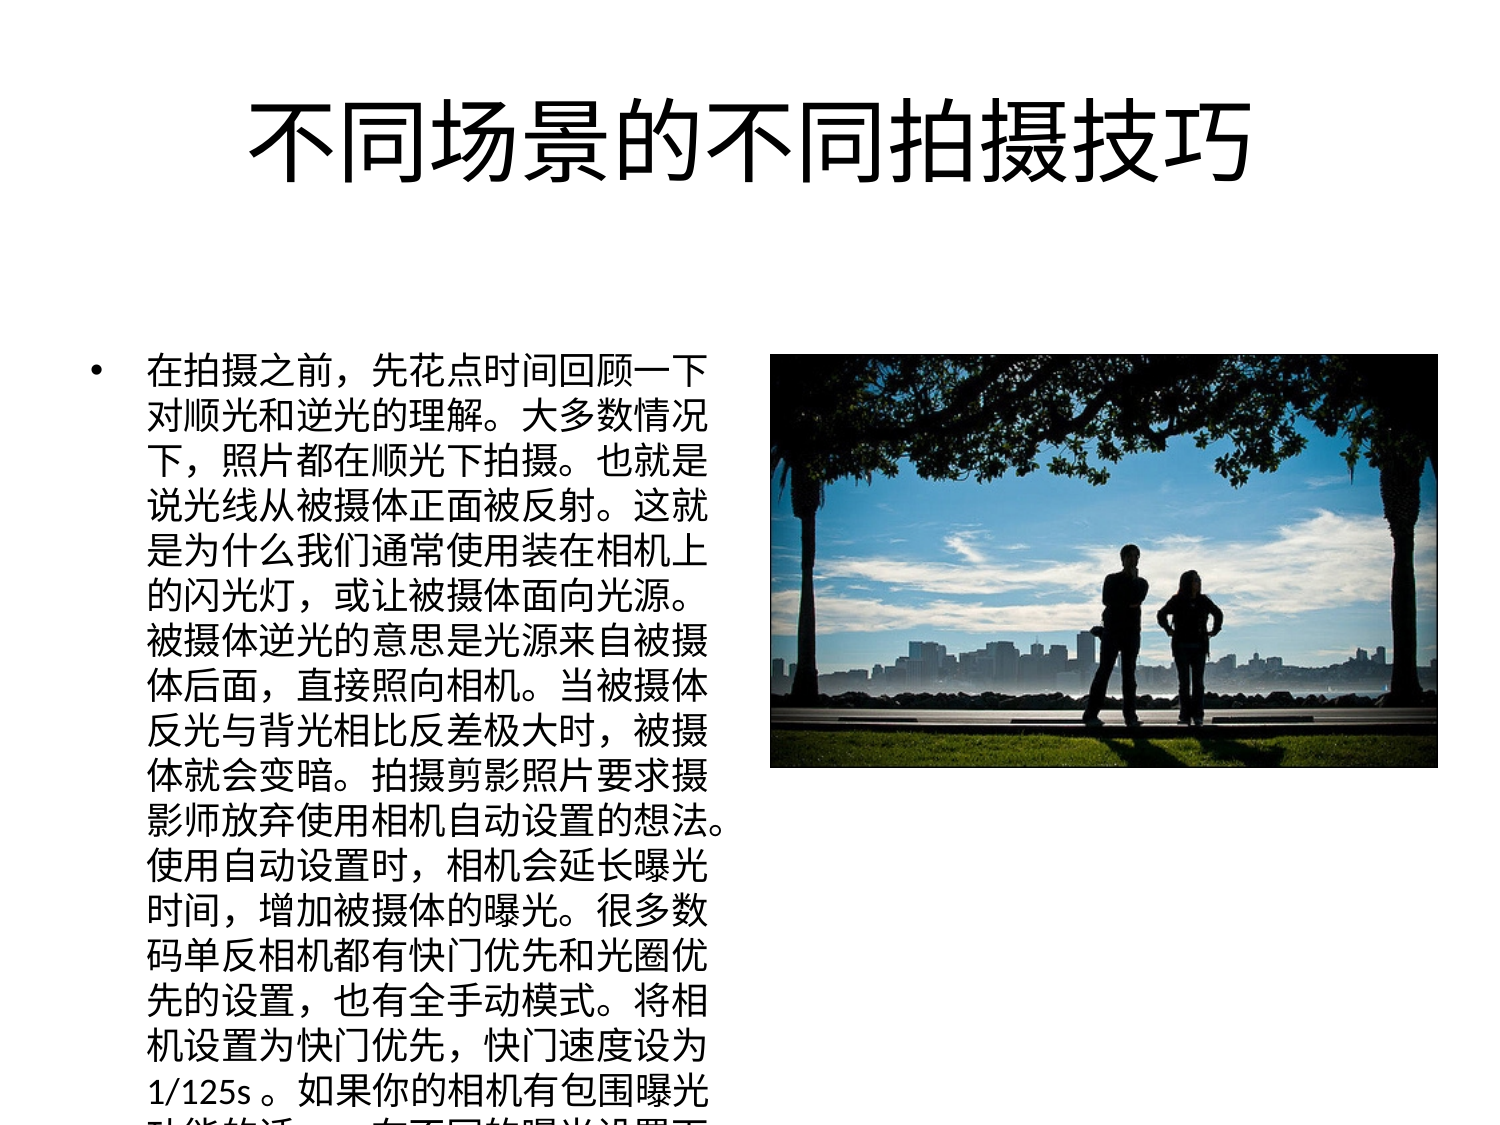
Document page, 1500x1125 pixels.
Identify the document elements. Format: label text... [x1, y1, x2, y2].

title 不同场景的不同拍摄技巧 [75, 45, 1425, 233]
list 在拍摄之前，先花点时间回顾一下对顺光和逆光的理解。大多数情况下，照片都在顺光下拍摄。也就是说光线从被摄体正面被反射。这就是为什么我们通常使用装在相机上的闪光灯，或让被摄体面向光源。被摄体逆光的意思是光源来自被摄体后面，直接照向相机。当被摄体反光与背光相比反差极大时，被摄体就会变暗。拍摄剪影照片要求摄影师放弃使用相机自动设置的想法。使用自动设置时，相机会延长曝光时间，增加被摄体的曝光。很多数码单反相机都有快门优先和光圈优先的设置，也有全手动模式。将相机设置为快门优先，快门速度设为1/125s。如果你的相机有包围曝光功能的话——在不同的曝光设置下连续拍摄的能力——将照片设置为相隔两级。感光度应该设置为ISO100来减少噪点。最后将相机置于三脚架上开始拍摄照片。在查看照片时，你应该有一些办法来判断剪影的质量。首先查看构图。连成一片的阴影区域，或者需要裁切，或者需要重新安排。下一个检查的要素是直方图。直方图上应该有阴影和高光区的高峰。如果图上显示出中间色调的高峰，那么你的照片中就含有不需要的细节。拍摄剪影照片时，摄影师应该仔细考虑照片背后的故事。如果照片无法讲述一个故事或展示一种情绪，剪影就会成为陈腔滥调。有时，照片看起来可能很好；曝光准确，构图很好，色彩与对比度也令人称赞，但是照片本身却平淡而缺少意义。剪影往往被用于表达孤独或启示。10、摄影师的剪影拍摄技巧 [75, 262, 738, 1005]
picture [770, 353, 1438, 768]
